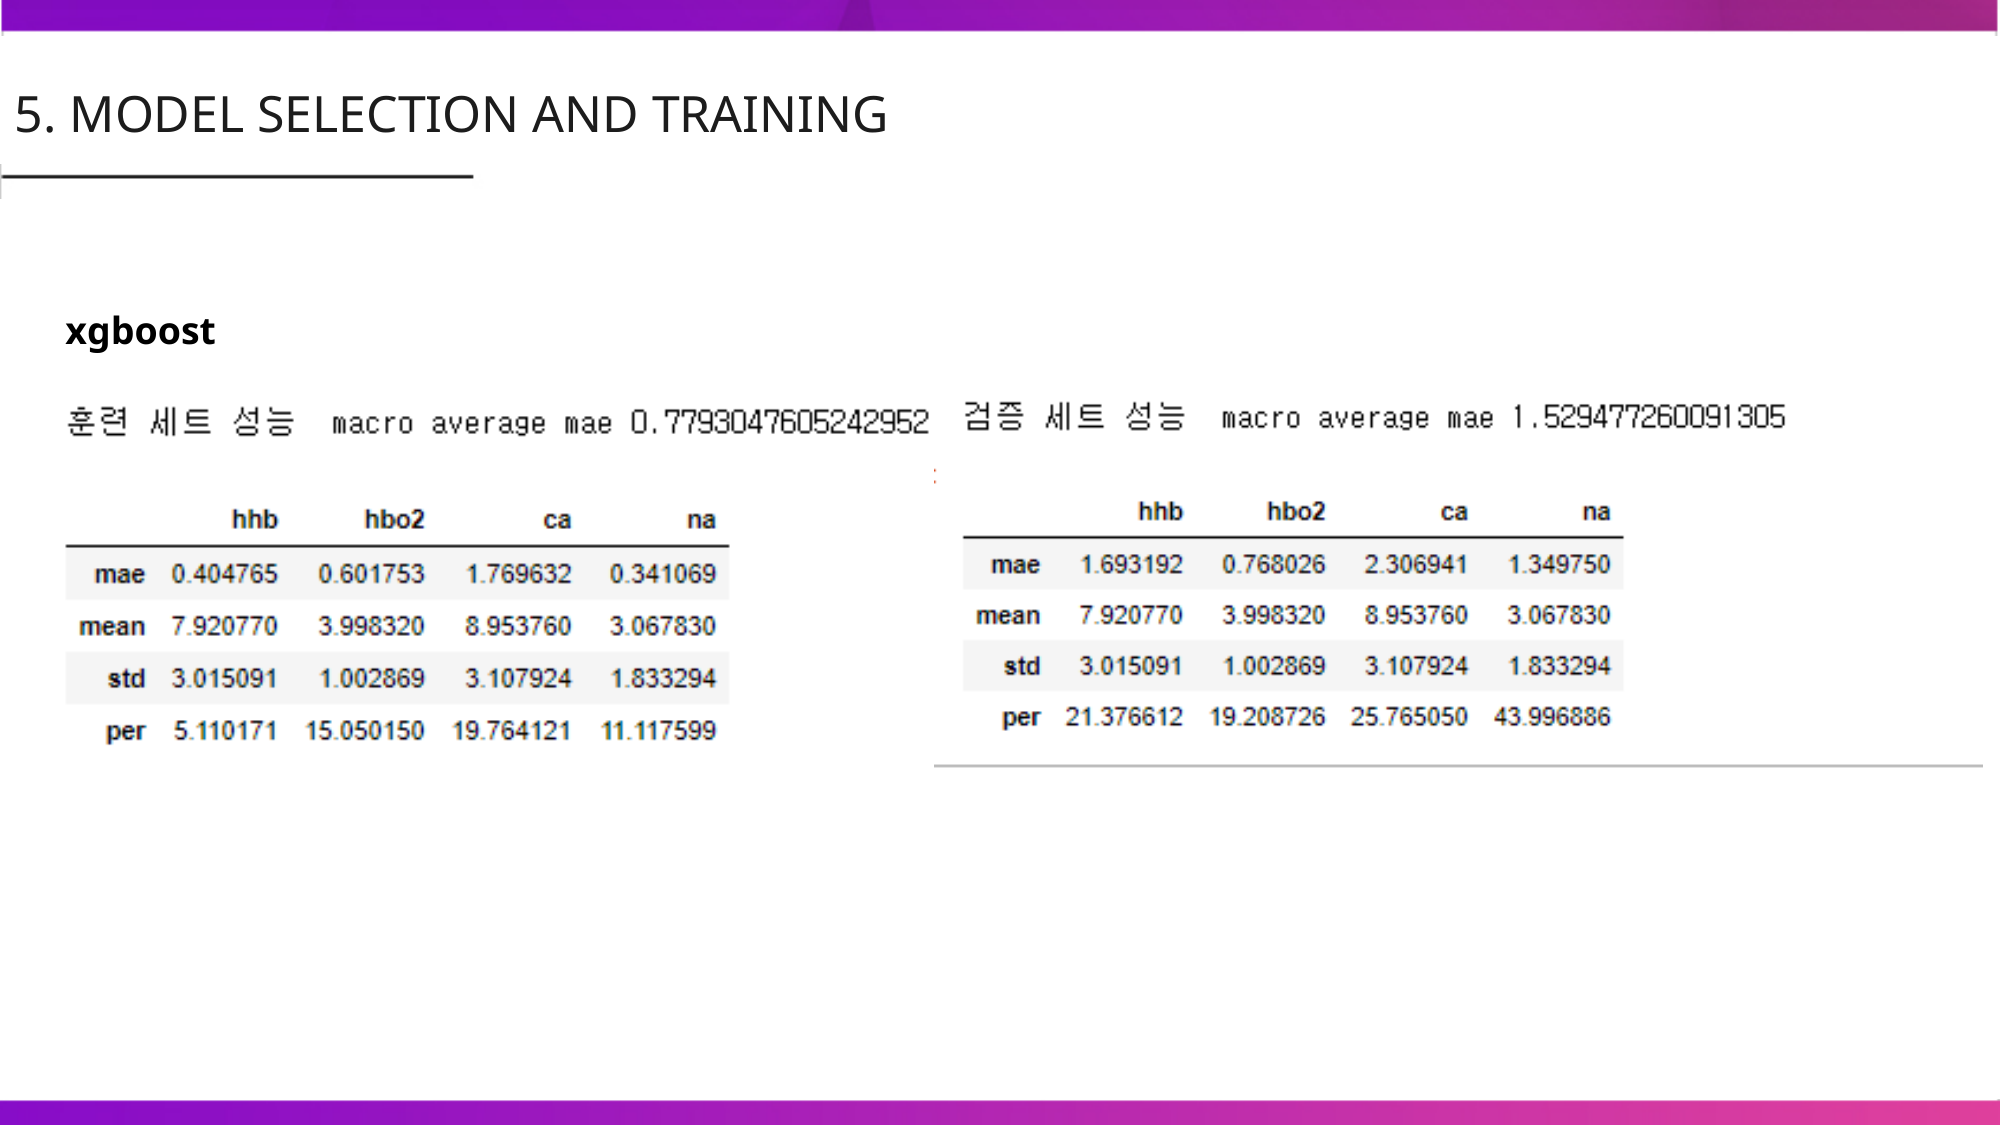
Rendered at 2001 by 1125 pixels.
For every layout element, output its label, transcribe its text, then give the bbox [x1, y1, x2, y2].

picture [50, 396, 1983, 777]
picture [0, 0, 2000, 36]
text_box 5. MODEL SELECTION AND TRAINING [0, 75, 1057, 151]
picture [0, 164, 561, 199]
text_box xgboost [50, 299, 1721, 395]
picture [0, 1099, 2000, 1125]
